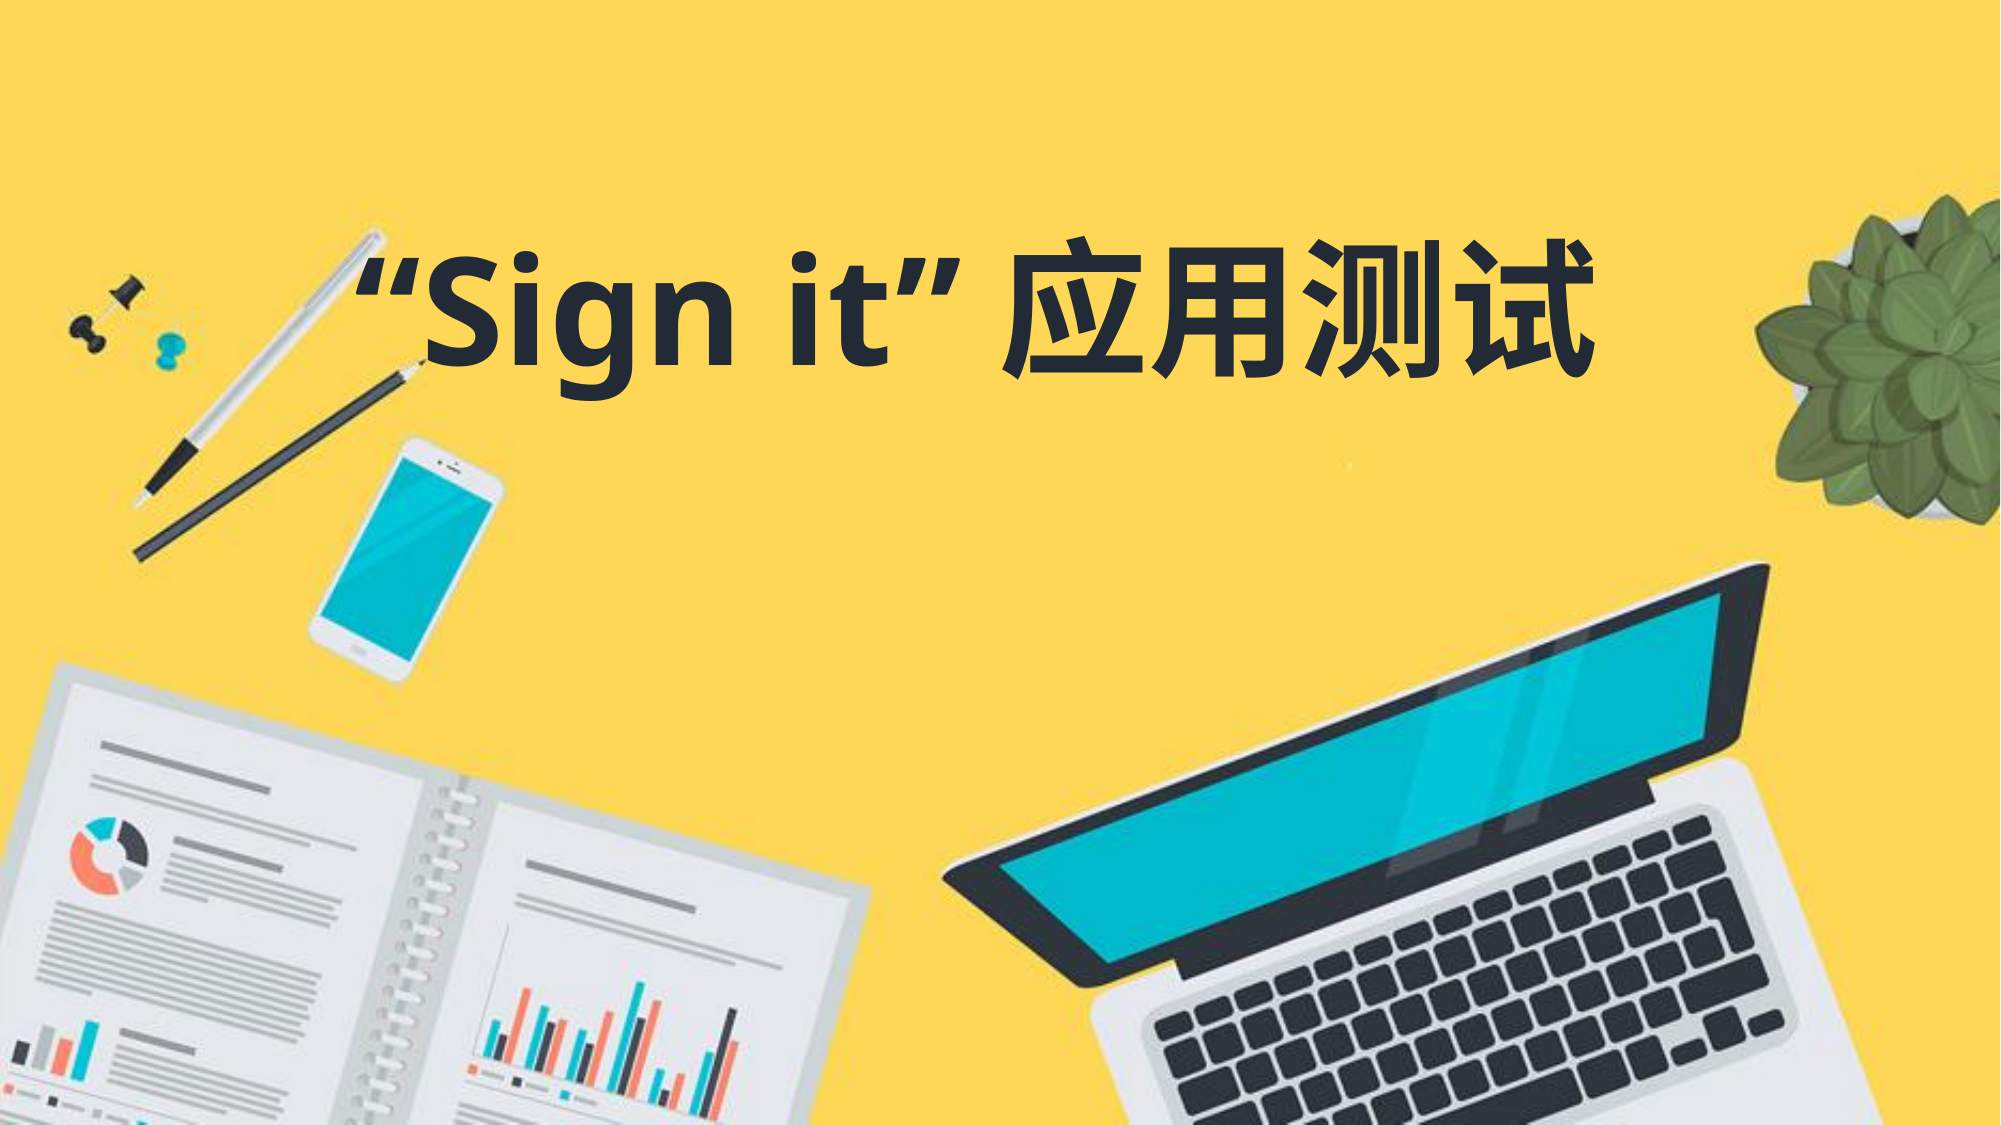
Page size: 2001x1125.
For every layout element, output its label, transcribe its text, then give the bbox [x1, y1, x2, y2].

text_box “Sign it”应用测试 [235, 158, 1821, 413]
picture [0, 0, 2001, 1125]
